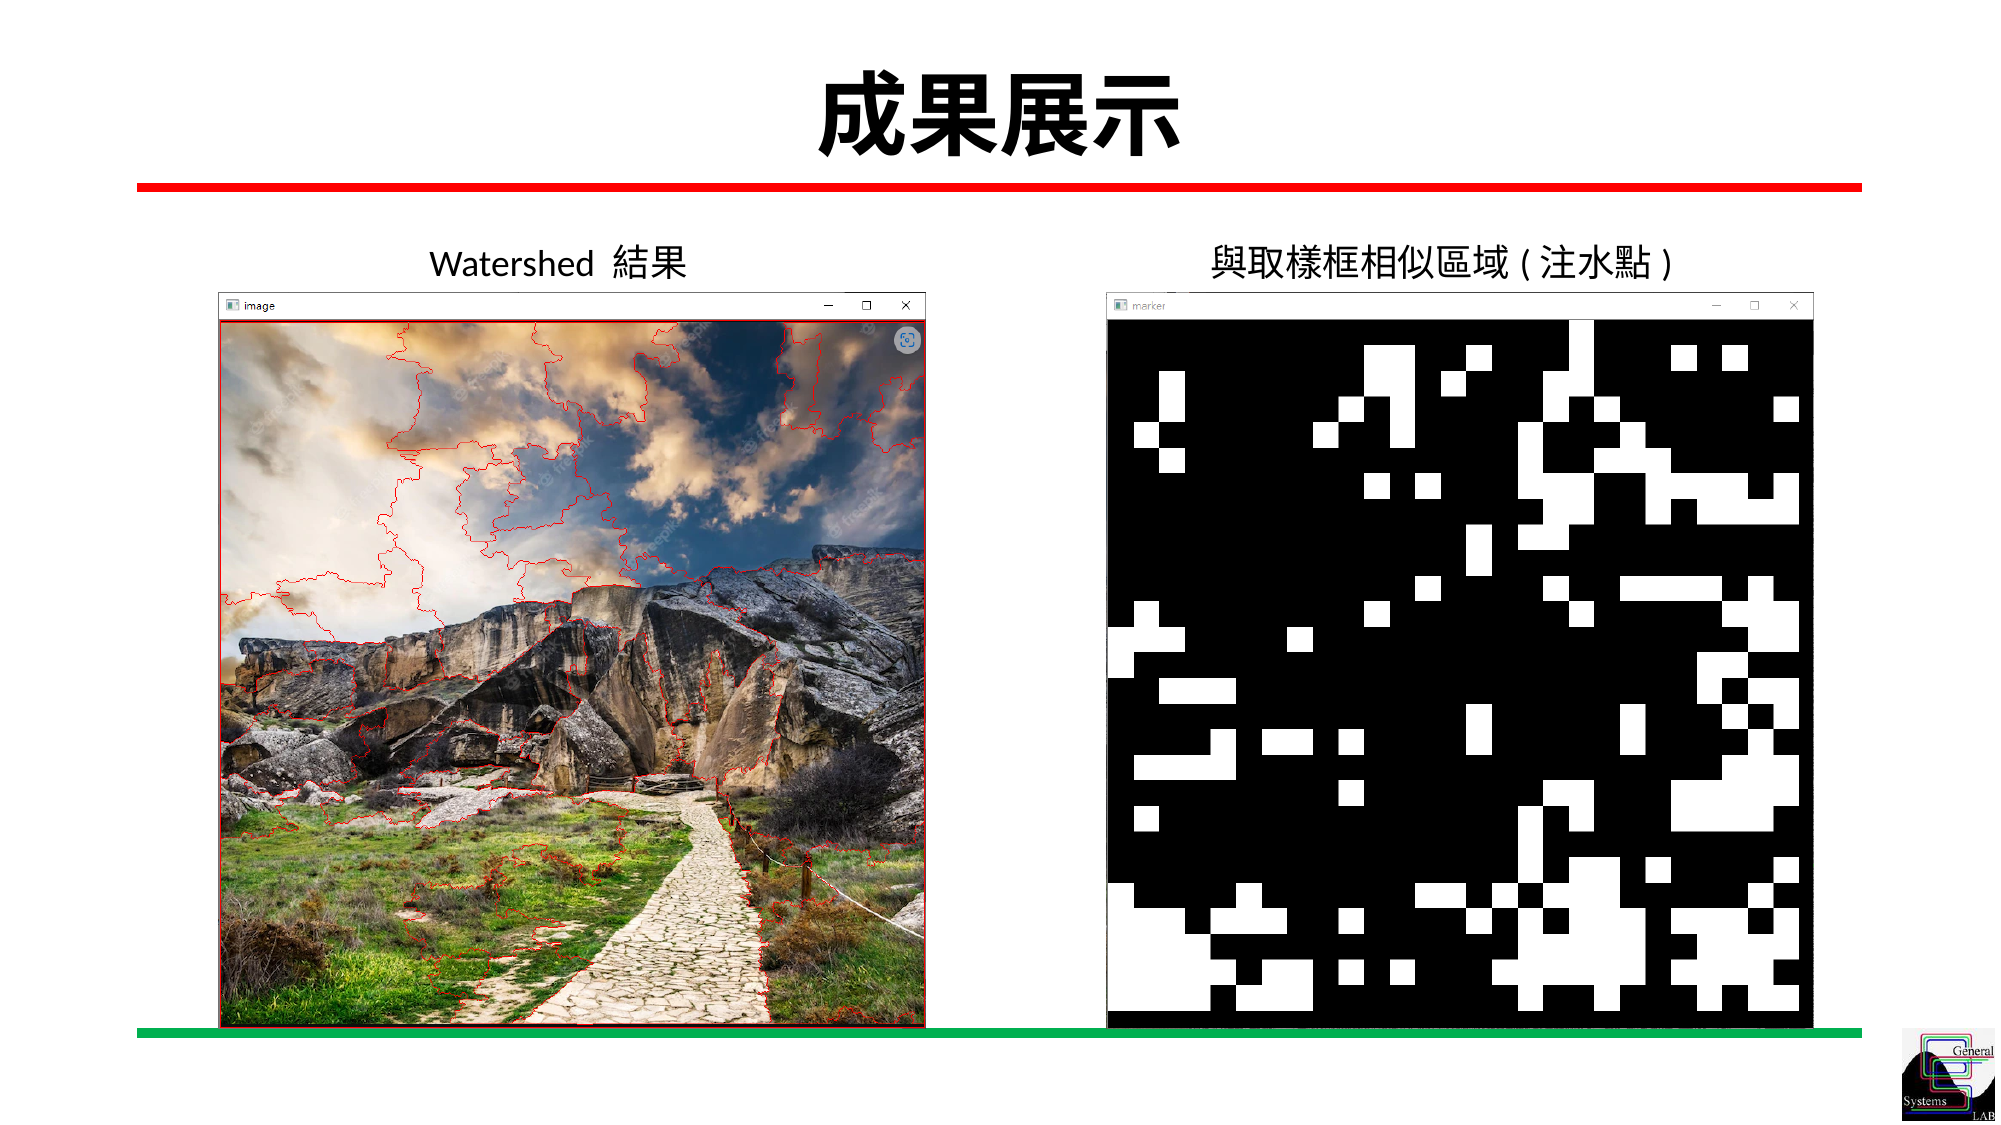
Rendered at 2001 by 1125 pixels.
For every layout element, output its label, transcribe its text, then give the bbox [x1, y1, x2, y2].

text_box Watershed 結果 [414, 232, 703, 292]
text_box 與取樣框相似區域(注水點) [1195, 232, 1688, 292]
title 成果展示 [137, 59, 1863, 179]
picture [218, 292, 926, 1029]
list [1106, 292, 1814, 1029]
picture [1902, 1028, 1995, 1121]
